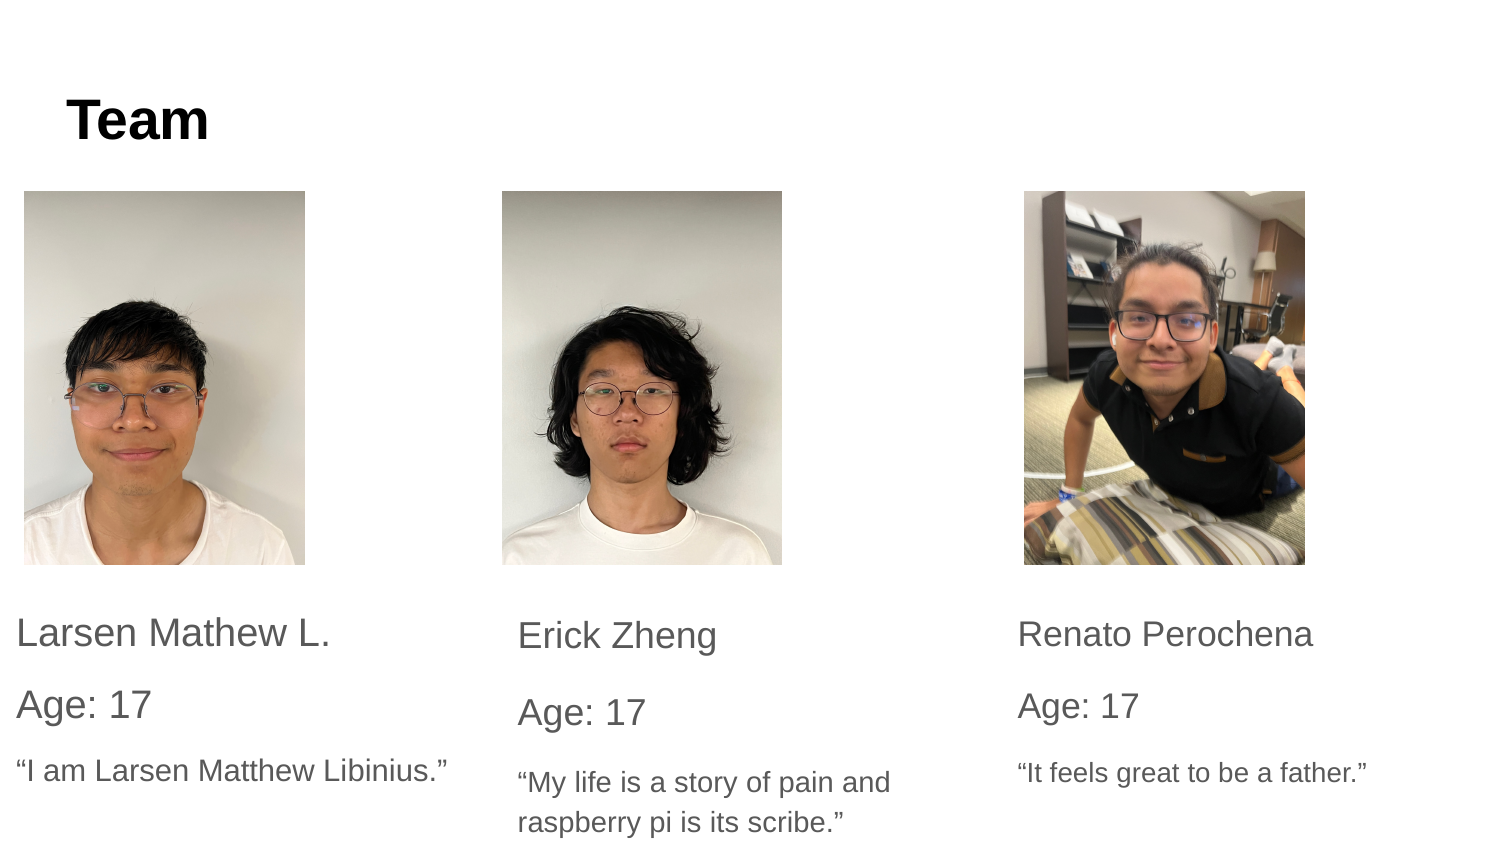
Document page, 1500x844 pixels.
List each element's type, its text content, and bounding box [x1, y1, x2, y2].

list Larsen Mathew L. Age: 17 “I am Larsen Matthew Libinius.” [1, 589, 472, 831]
picture [1024, 191, 1305, 565]
picture [502, 191, 783, 565]
list Erick Zheng Age: 17 “My life is a story of pain and raspberry pi is its scribe.” [502, 589, 1000, 805]
picture [24, 191, 305, 565]
title Team [51, 72, 1449, 167]
list Renato Perochena Age: 17 “It feels great to be a father.” [1002, 589, 1409, 805]
